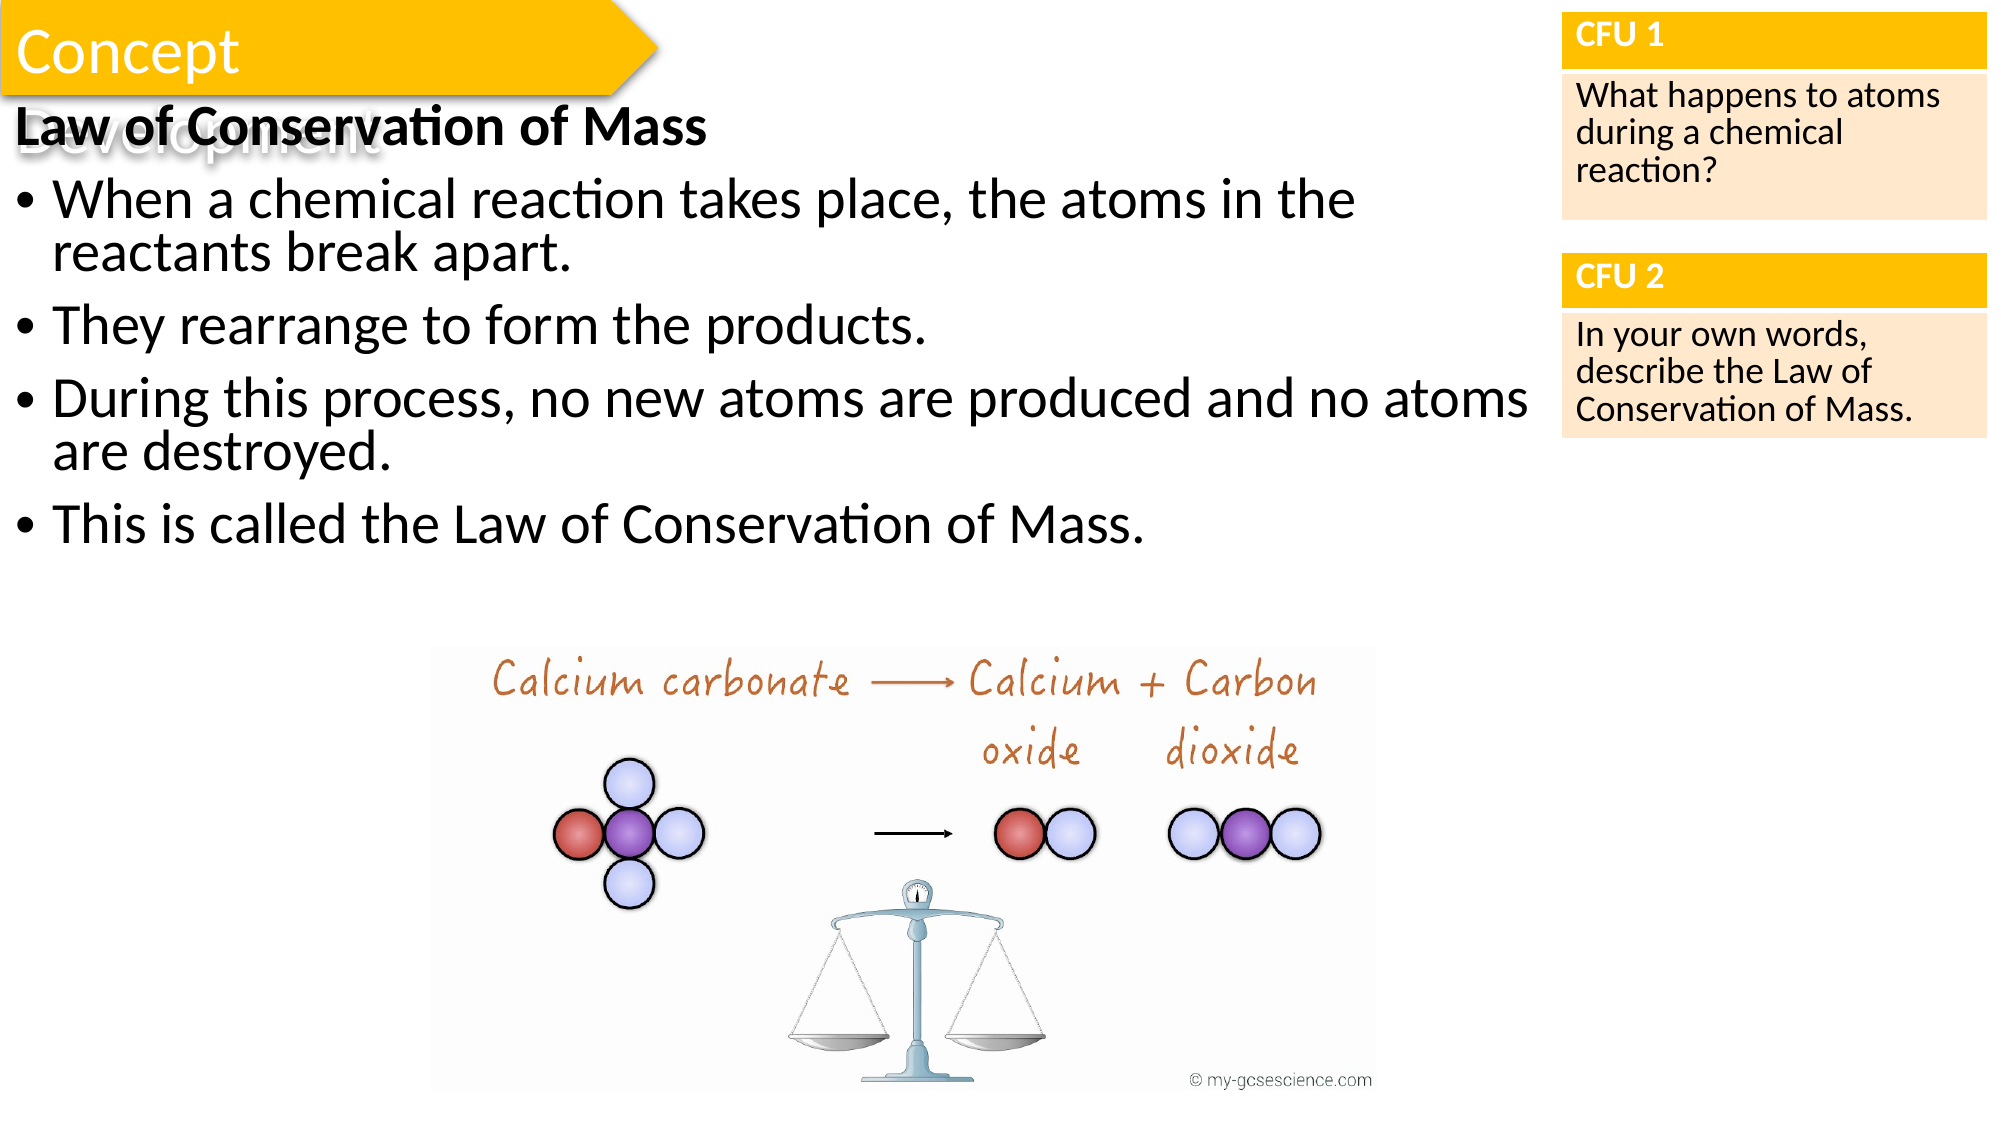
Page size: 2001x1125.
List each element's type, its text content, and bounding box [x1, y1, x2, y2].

list Law of Conservation of Mass When a chemical reaction takes place, the atoms in the reactants break apart. They rearrange to form the products. During this process, no new atoms are produced and no atoms are destroyed. This is called the Law of Conservation of Mass. [0, 95, 1570, 784]
table_cell What happens to atoms during a chemical reaction? [1562, 74, 1987, 220]
picture [431, 645, 1377, 1091]
table_cell In your own words, describe the Law of Conservation of Mass. [1562, 313, 1987, 438]
text_box Concept Development [1, 0, 658, 95]
table_header CFU 1 [1562, 12, 1987, 69]
table_header CFU 2 [1562, 253, 1987, 308]
